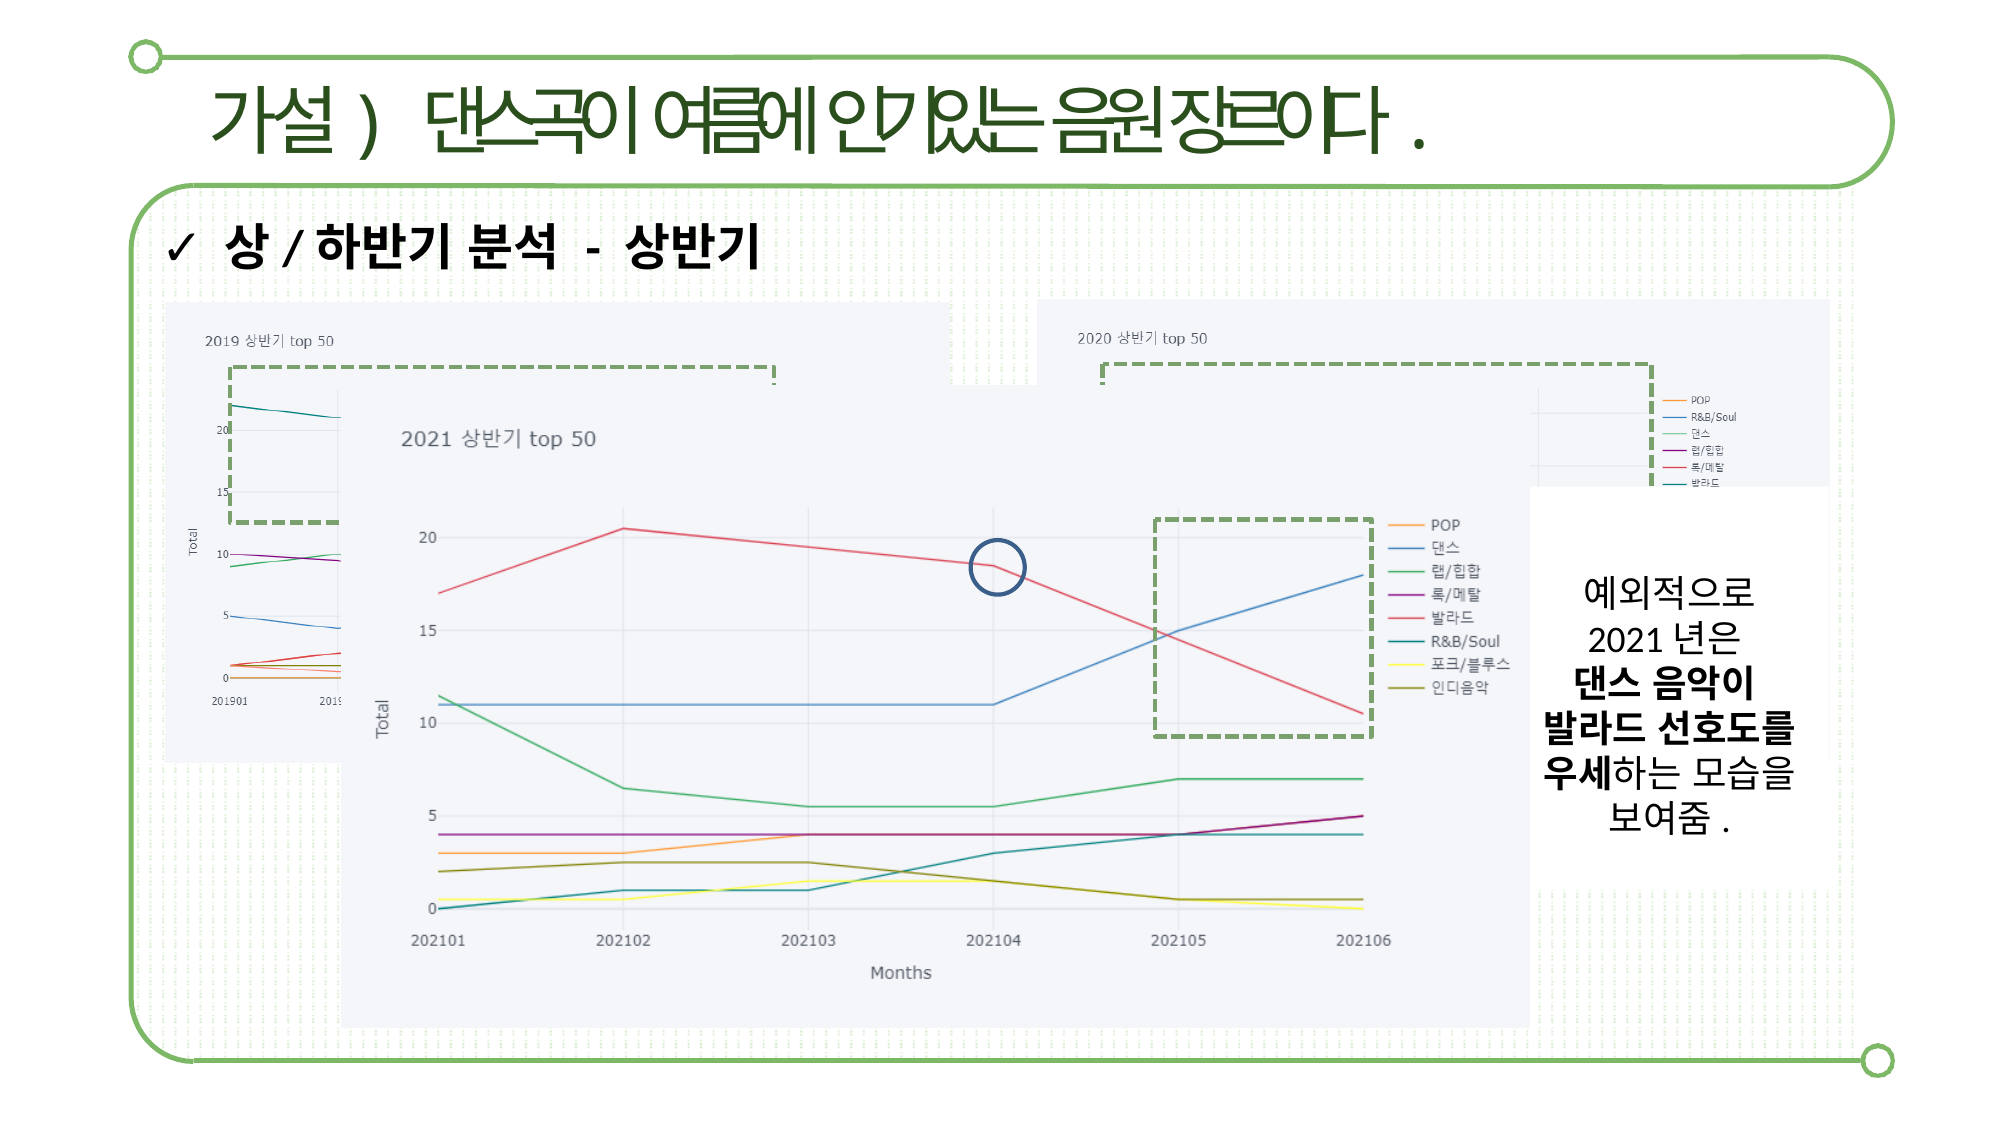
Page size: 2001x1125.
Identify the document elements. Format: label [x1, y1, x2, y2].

text_box [1037, 299, 1830, 385]
text_box [128, 39, 1896, 1079]
text_box [341, 385, 1830, 1028]
text_box [165, 302, 951, 763]
